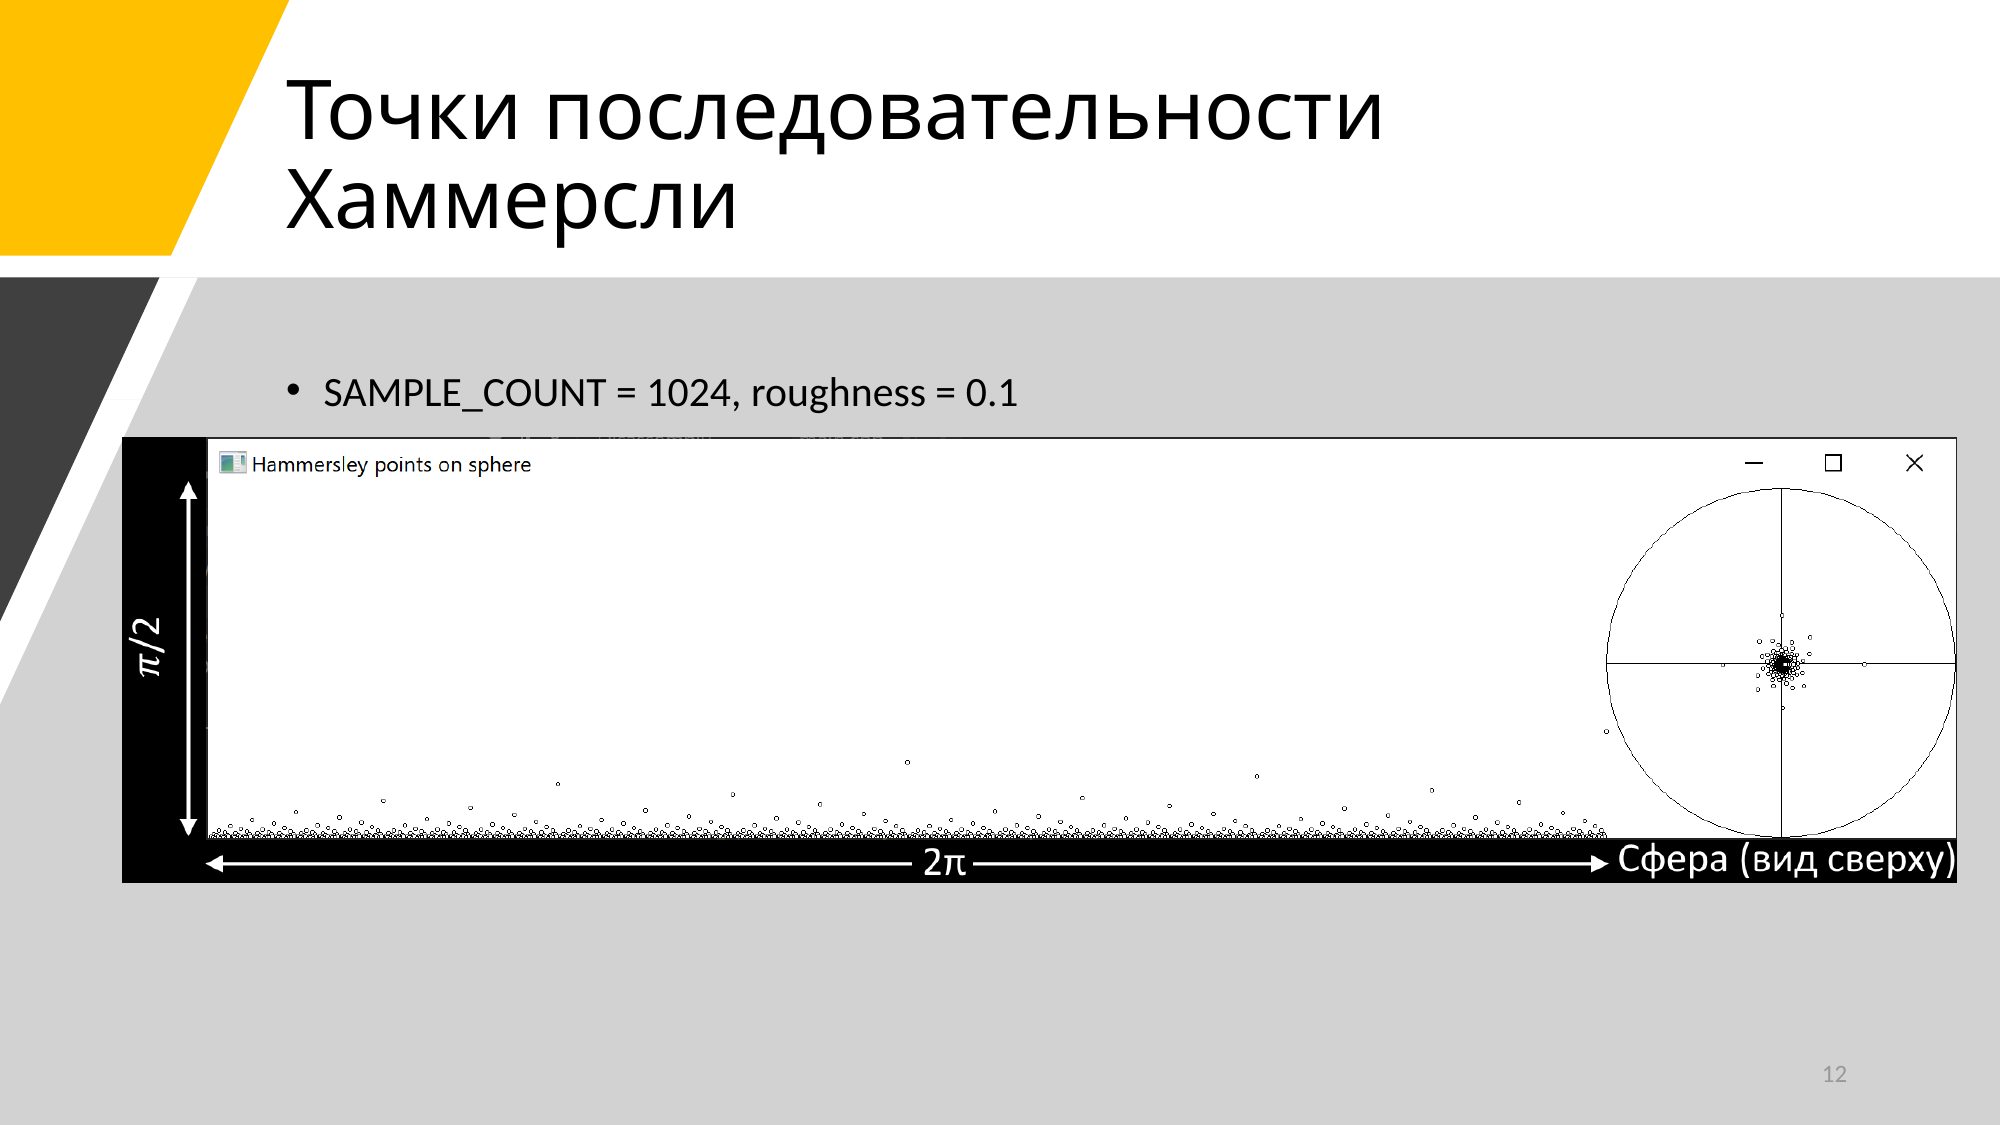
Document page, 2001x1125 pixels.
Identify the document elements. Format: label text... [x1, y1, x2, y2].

text_box [0, 0, 291, 257]
picture [122, 437, 1957, 883]
text_box [0, 276, 2000, 1125]
text_box [0, 276, 162, 622]
slide_number 12 [1412, 1042, 1863, 1103]
list SAMPLE_COUNT = 1024, roughness = 0.1 [271, 356, 1808, 432]
title Точки последовательности Хаммерсли [271, 60, 1808, 255]
